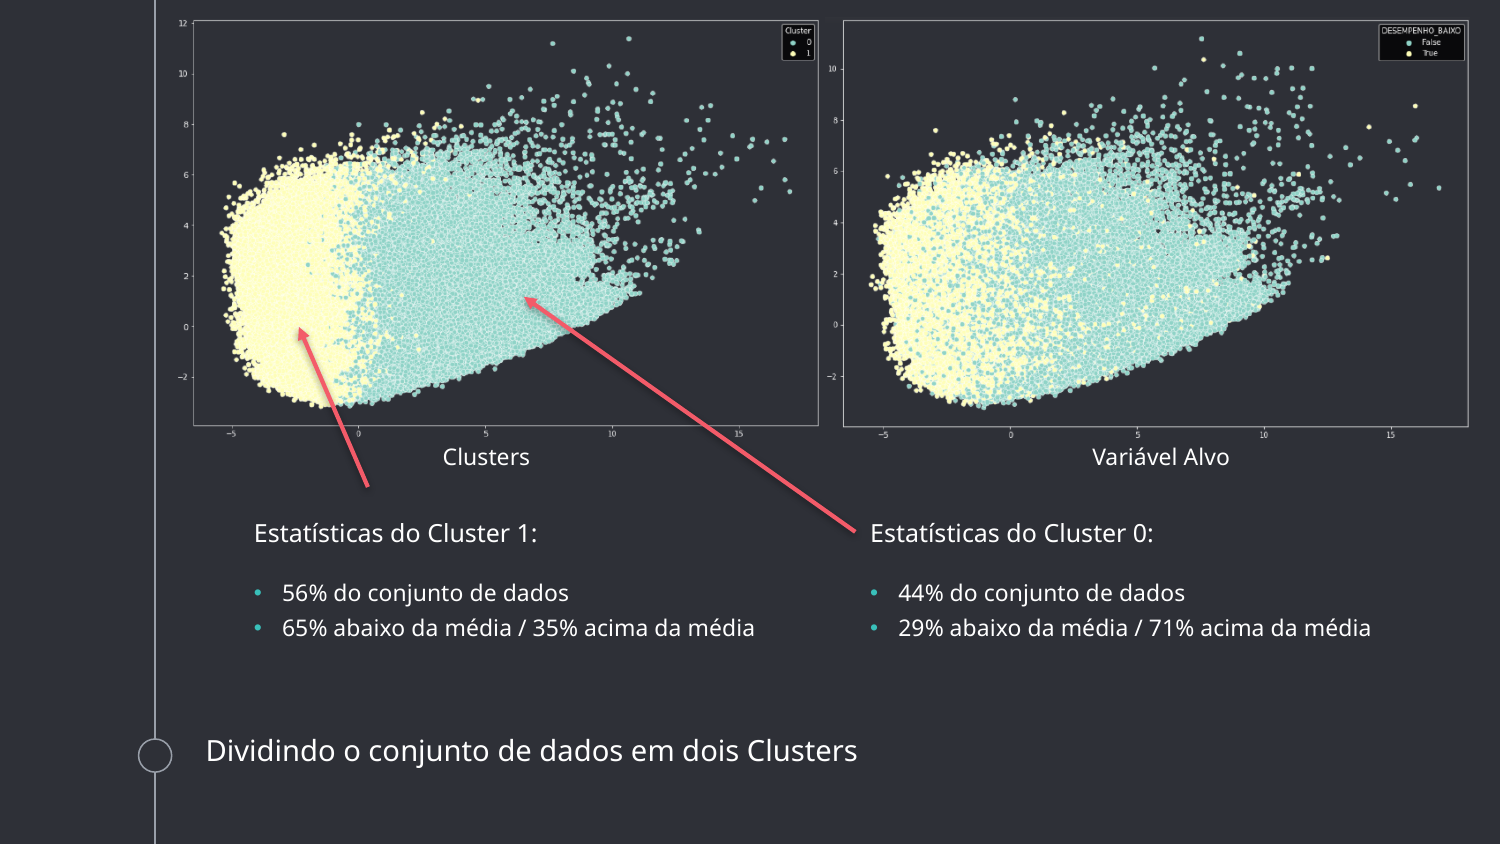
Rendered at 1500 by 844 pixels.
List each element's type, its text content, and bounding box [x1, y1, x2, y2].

text_box Estatísticas do Cluster 1: [238, 502, 835, 562]
text_box Dividindo o conjunto de dados em dois Clusters [190, 716, 1486, 789]
list Clusters [427, 450, 518, 488]
picture [174, 16, 822, 442]
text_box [298, 326, 369, 488]
text_box Variável Alvo [1077, 452, 1277, 487]
text_box 44% do conjunto de dados 29% abaixo da média / 71% acima da média [855, 563, 1431, 624]
text_box 56% do conjunto de dados 65% abaixo da média / 35% acima da média [238, 563, 815, 624]
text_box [523, 296, 856, 533]
picture [825, 16, 1470, 443]
text_box Estatísticas do Cluster 0: [855, 502, 1451, 562]
